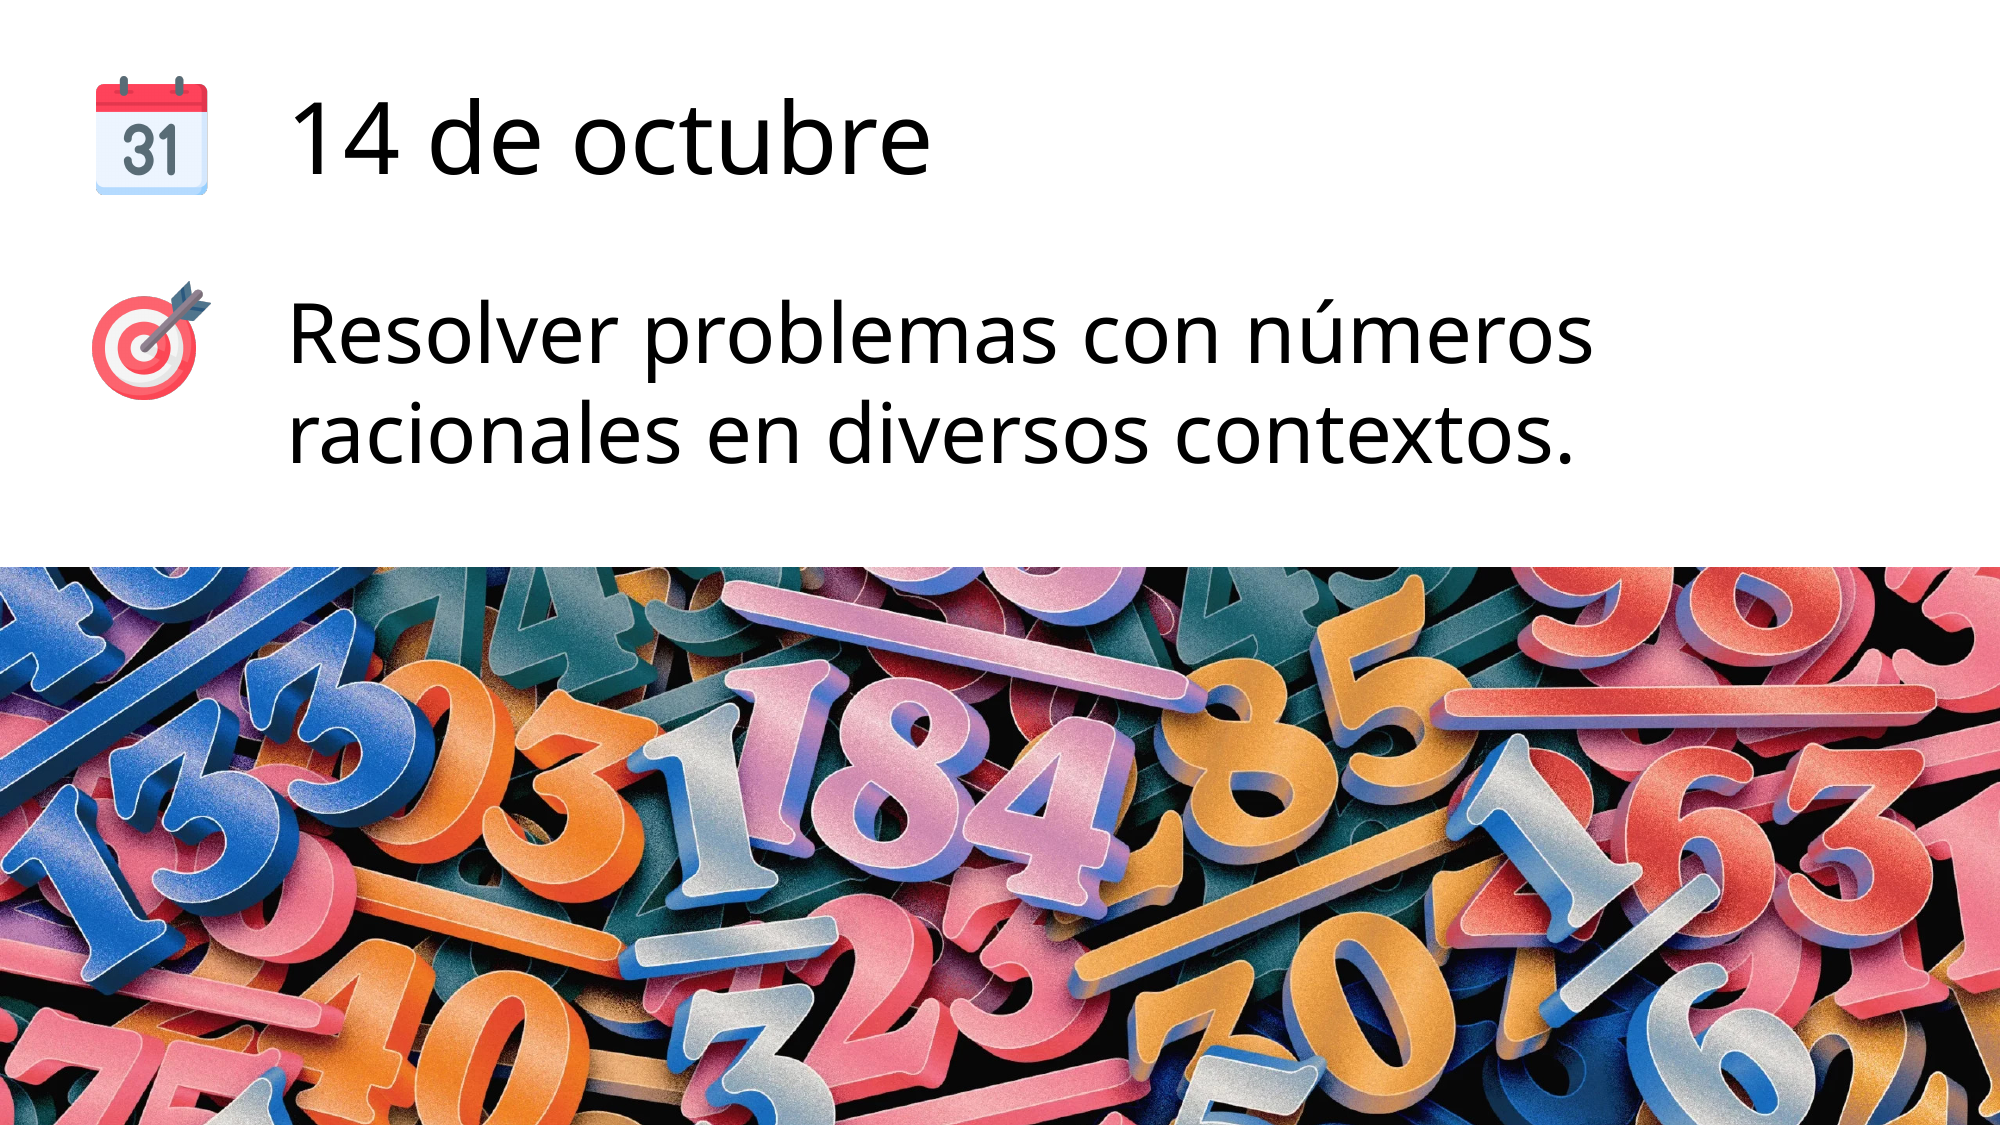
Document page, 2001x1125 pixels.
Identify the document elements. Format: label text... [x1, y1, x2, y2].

text_box 14 de octubre [271, 67, 1901, 202]
picture [0, 566, 2000, 1125]
picture [91, 281, 211, 401]
picture [91, 75, 211, 195]
text_box Resolver problemas con números racionales en diversos contextos. [271, 272, 1876, 488]
